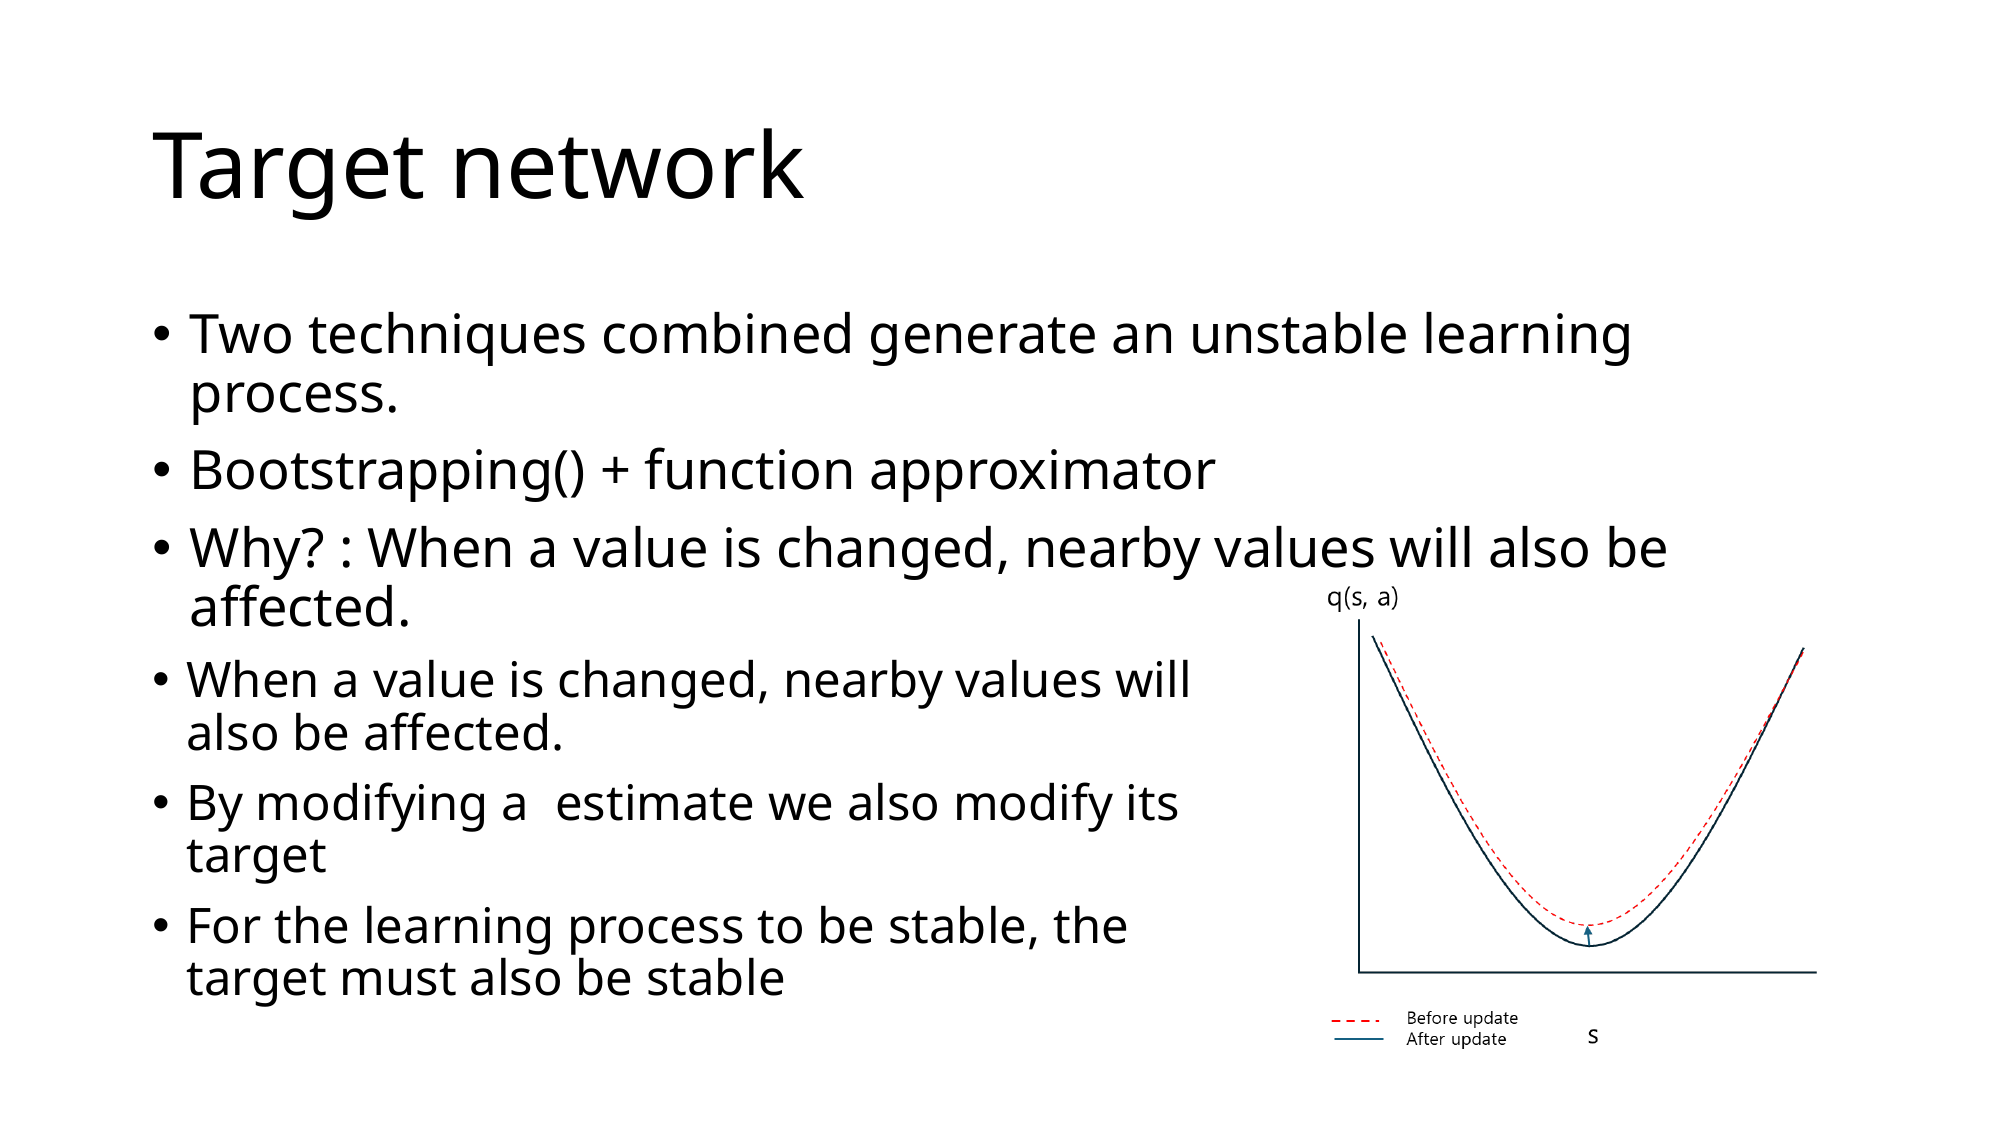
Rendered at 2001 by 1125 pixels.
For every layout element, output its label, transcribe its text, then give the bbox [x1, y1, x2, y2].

title Target network [137, 59, 1863, 278]
picture [1310, 570, 1818, 1066]
